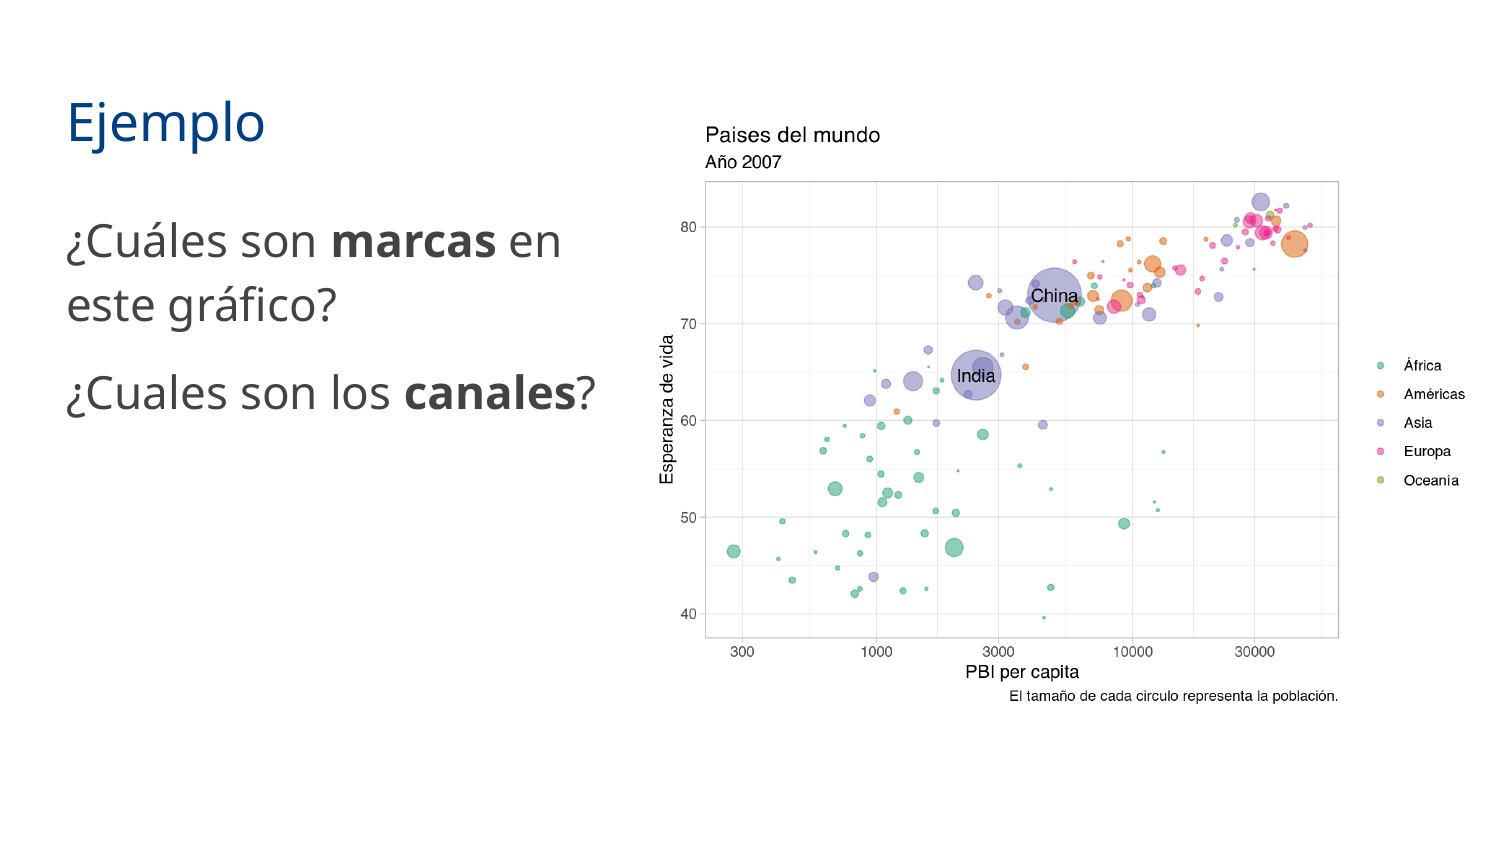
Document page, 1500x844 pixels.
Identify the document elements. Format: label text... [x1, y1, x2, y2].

picture [649, 117, 1484, 713]
title Ejemplo [51, 72, 1449, 167]
list ¿Cuáles son marcas en este gráfico? ¿Cuales son los canales? [51, 189, 662, 750]
